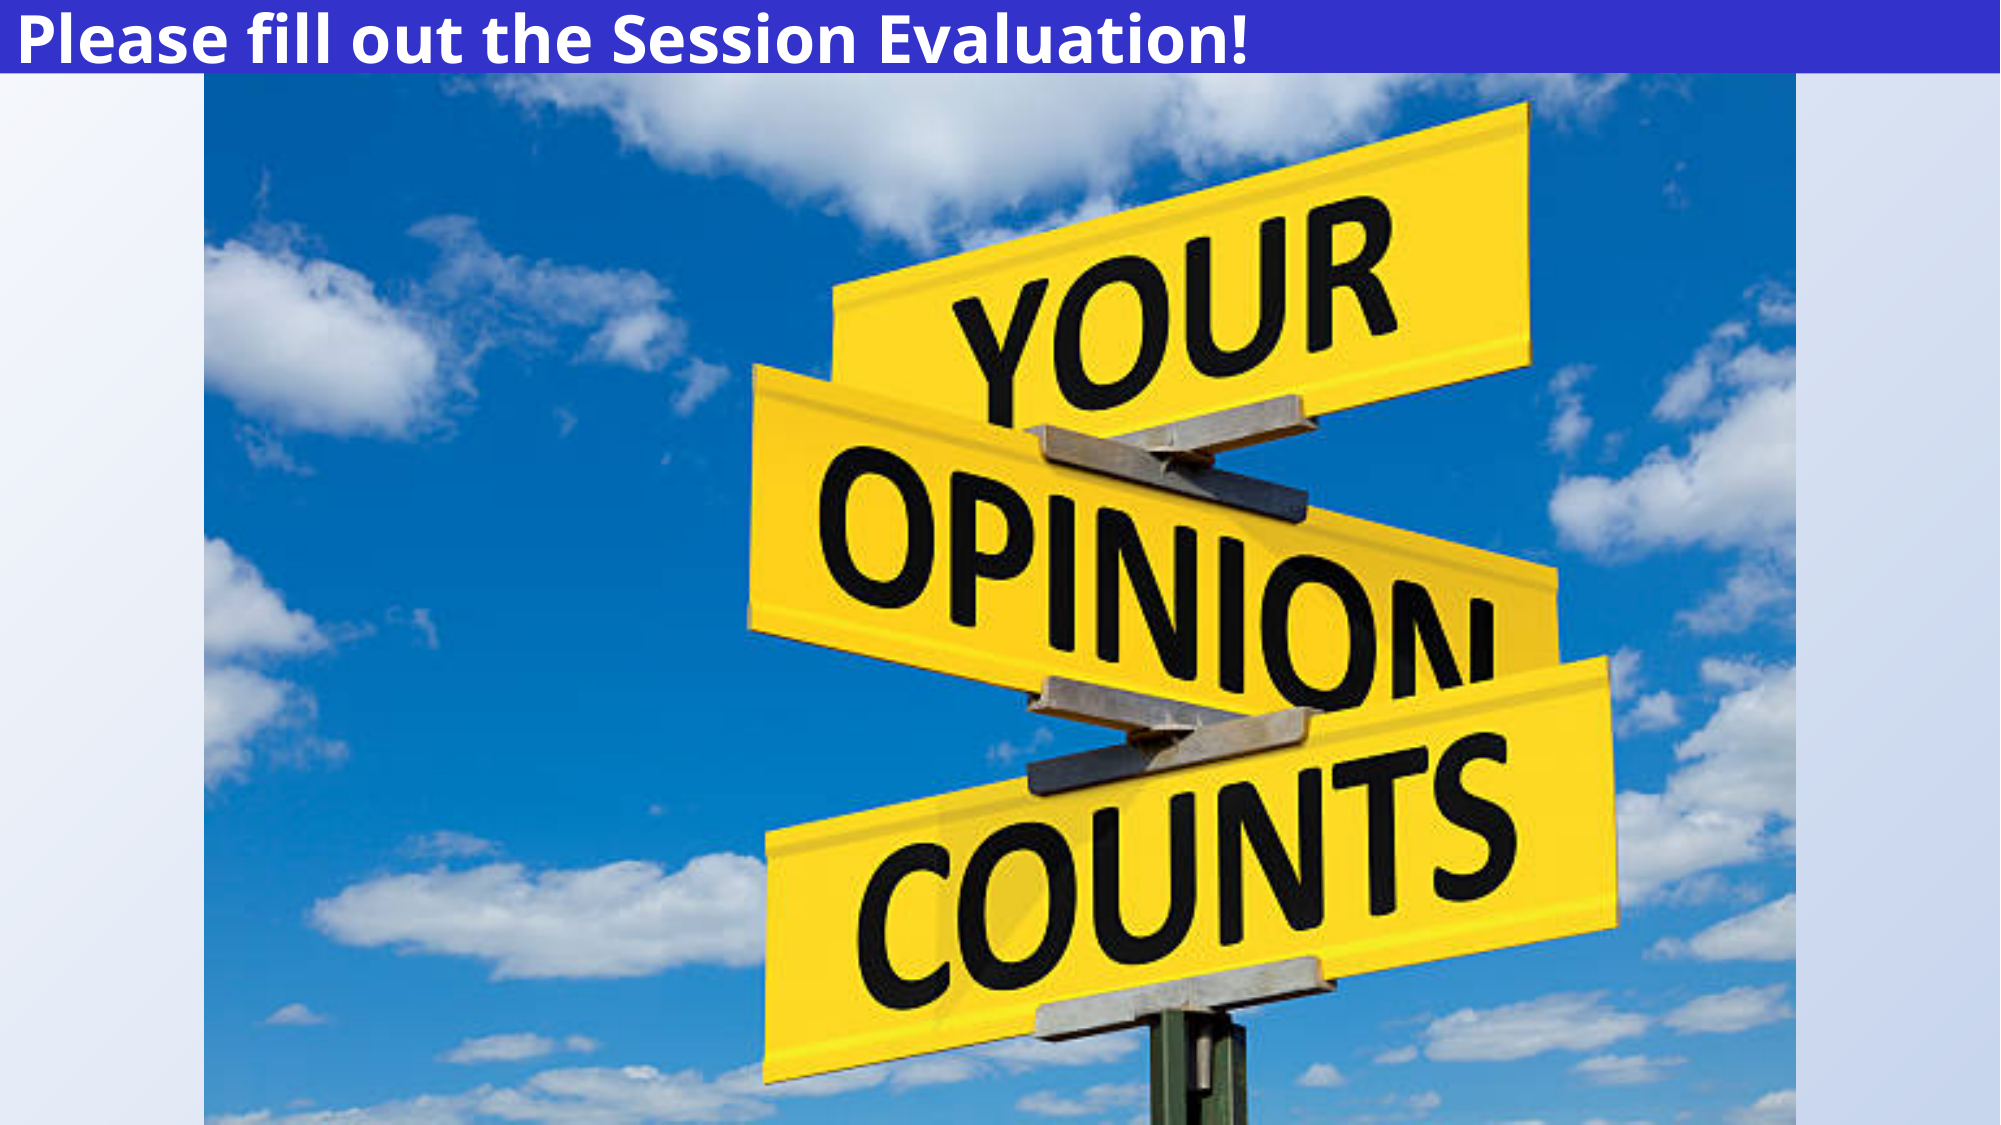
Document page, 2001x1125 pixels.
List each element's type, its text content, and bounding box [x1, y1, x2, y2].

title Please fill out the Session Evaluation! [0, 0, 2000, 74]
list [204, 73, 1796, 1125]
